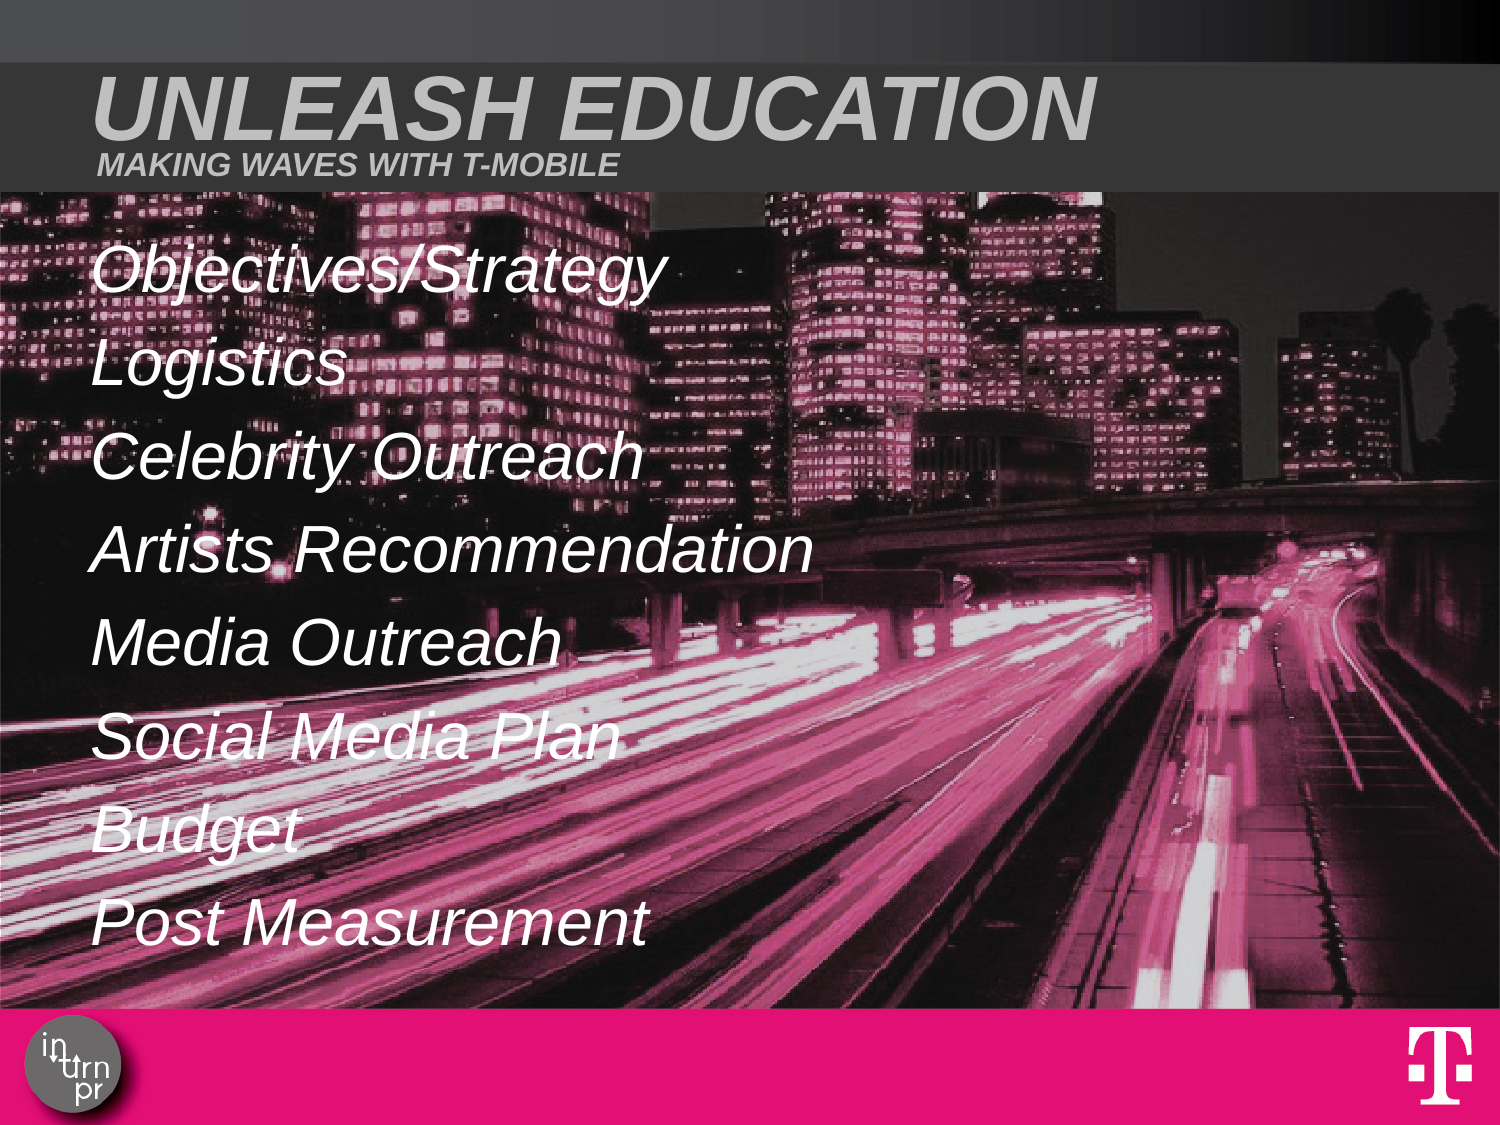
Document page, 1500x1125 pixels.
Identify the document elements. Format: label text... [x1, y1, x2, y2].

text_box MAKING WAVES WITH T-MOBILE [81, 69, 1432, 257]
picture [0, 0, 1500, 1125]
title UNLEASH EDUCATION [75, 9, 1425, 197]
list Objectives/Strategy Logistics Celebrity Outreach Artists Recommendation Media Outreach Social Media Plan Budget Post Measurement [75, 218, 1425, 745]
